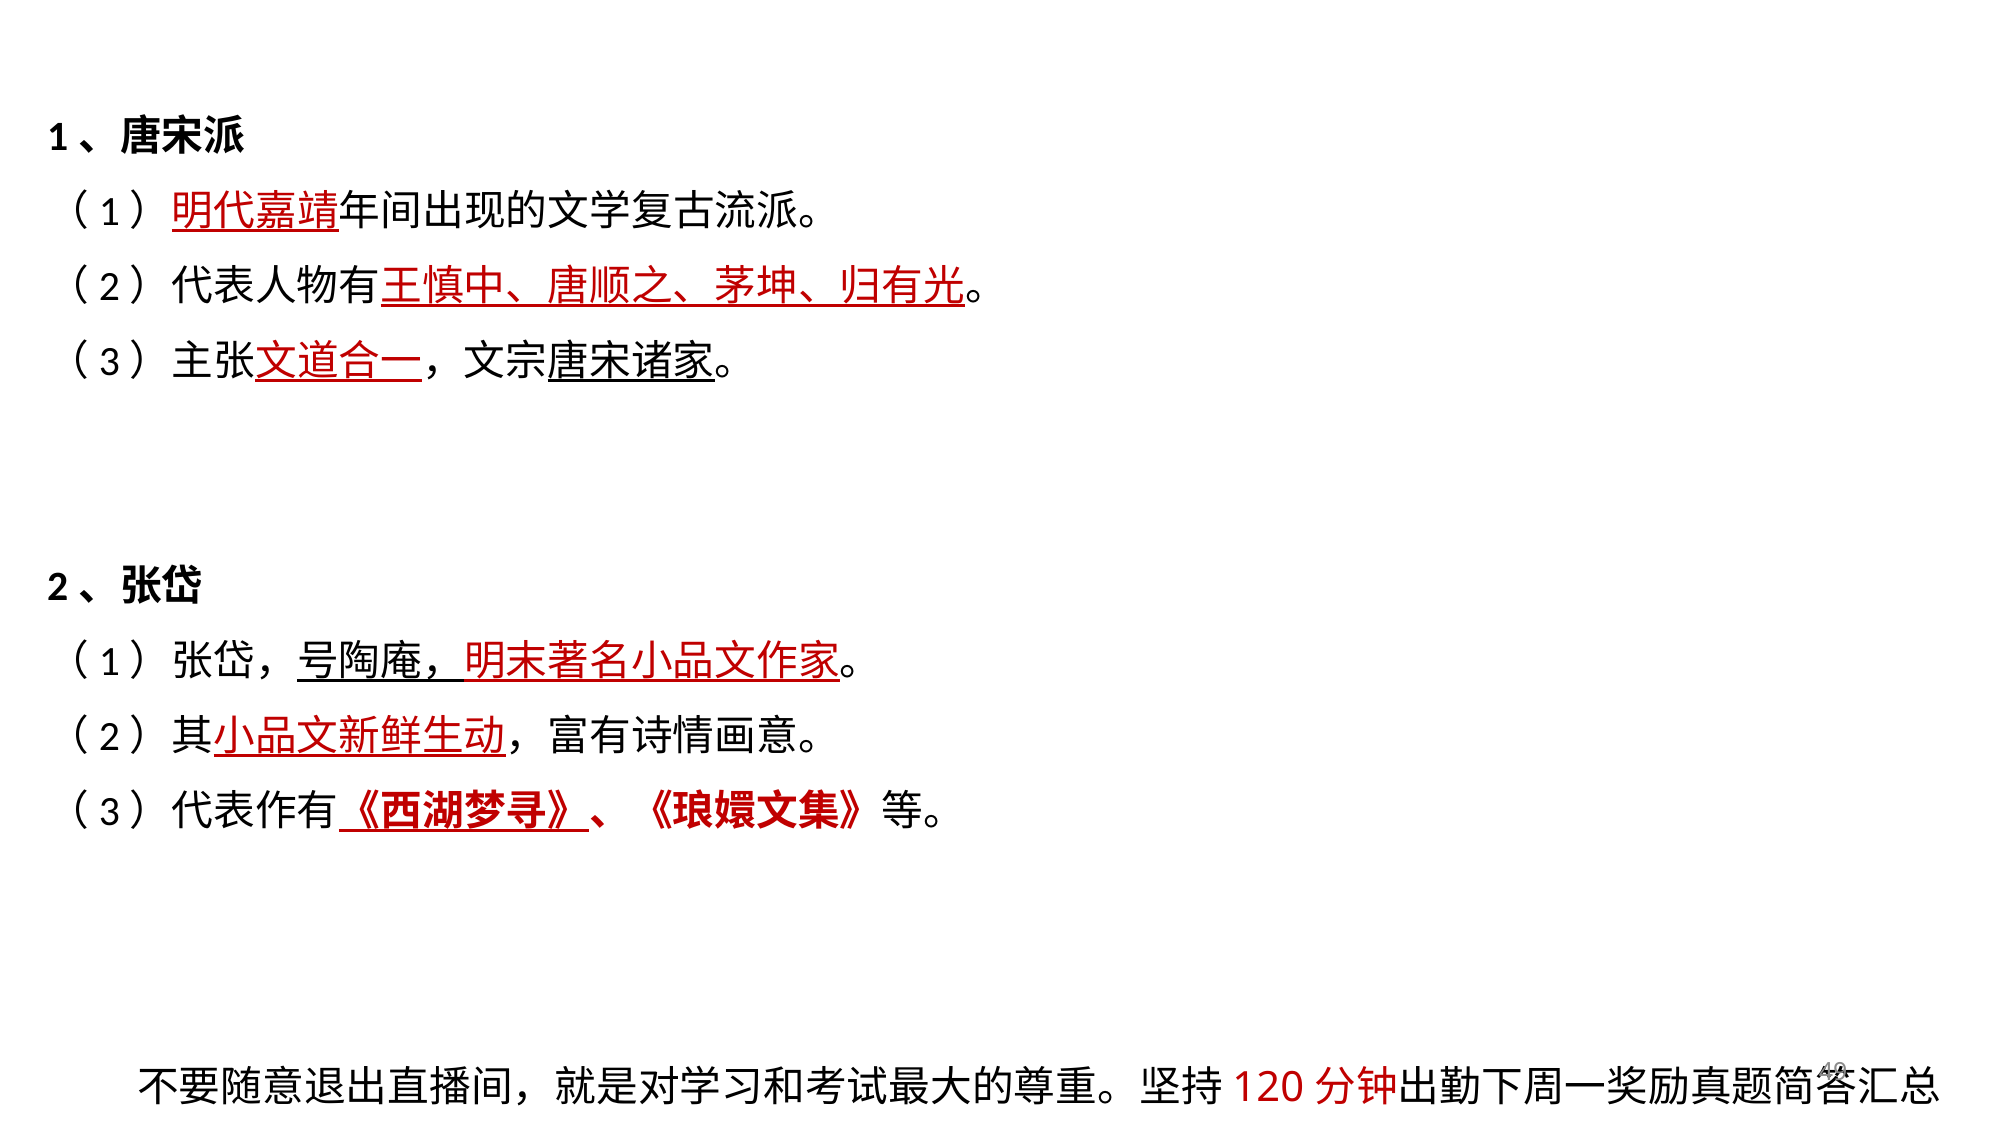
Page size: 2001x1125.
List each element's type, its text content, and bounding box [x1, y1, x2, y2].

text_box 1、唐宋派 （1）明代嘉靖年间出现的文学复古流派。 （2）代表人物有王慎中、唐顺之、茅坤、归有光。 （3）主张文道合一，文宗唐宋诸家。 2、张岱 （1）张岱，号陶庵，明末著名小品文作家。 （2）其小品文新鲜生动，富有诗情画意。 （3）代表作有《西湖梦寻》、《琅嬛文集》等。 [32, 76, 1906, 842]
slide_number 49 [1412, 1042, 1863, 1103]
